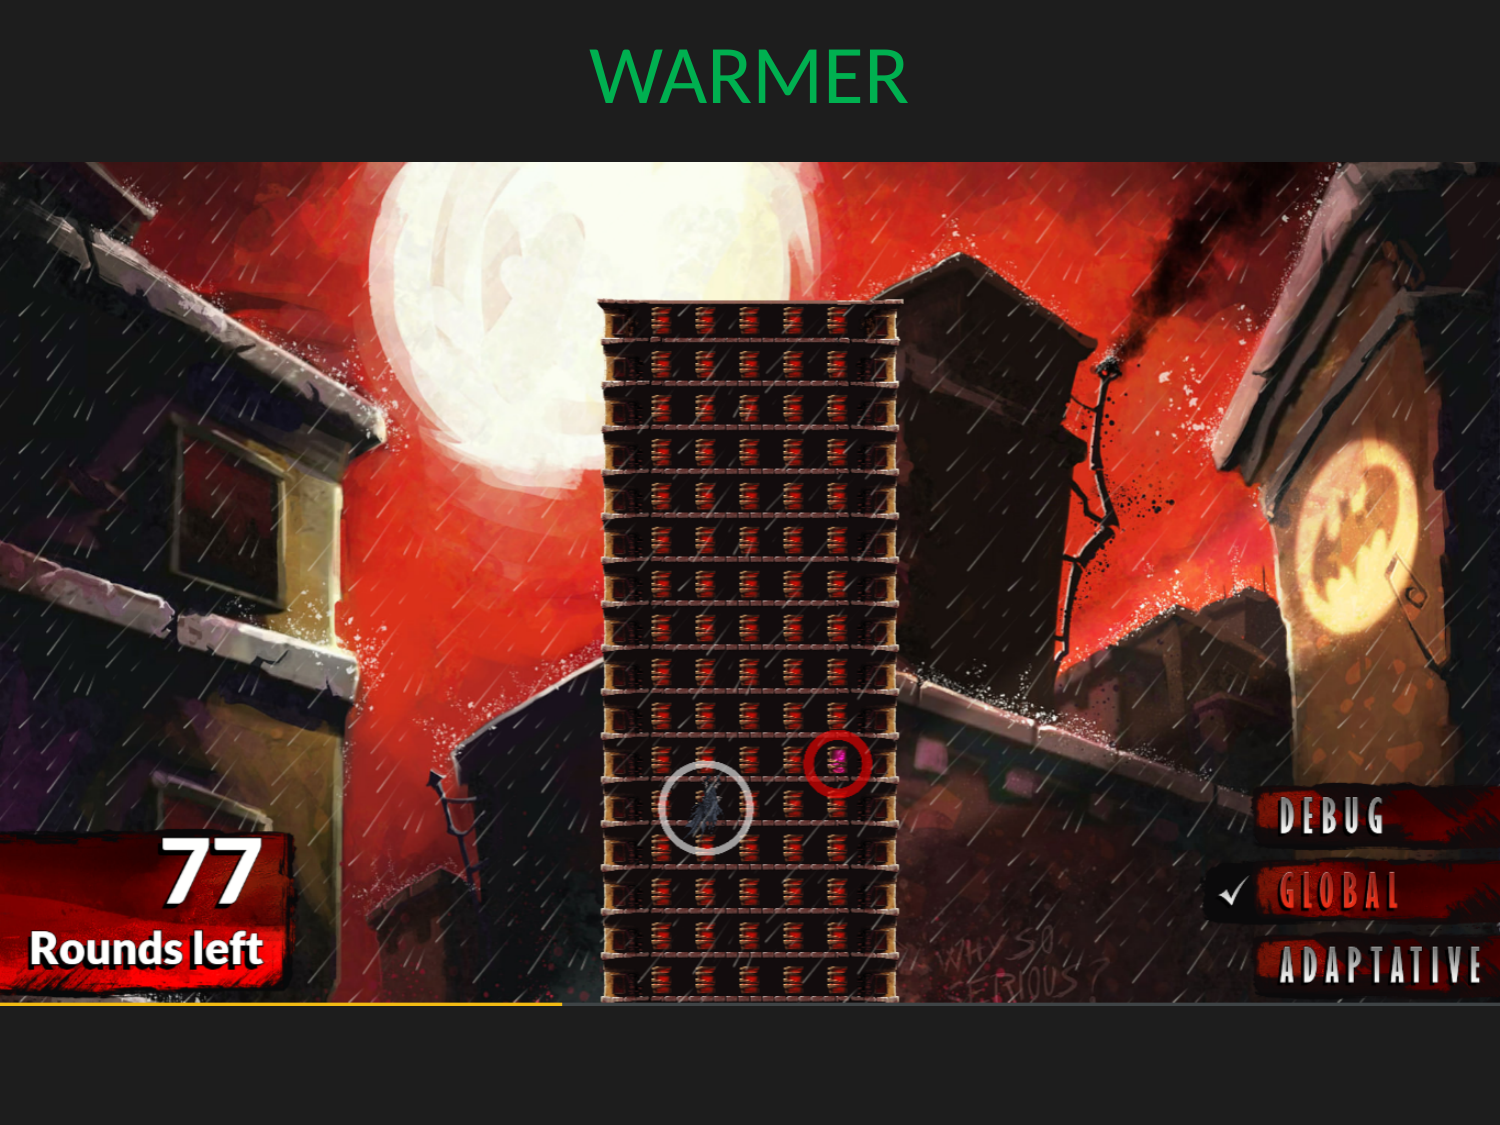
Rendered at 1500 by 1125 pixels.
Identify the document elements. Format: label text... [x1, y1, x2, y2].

picture [0, 162, 1500, 1007]
text_box WARMER [0, 12, 1500, 128]
